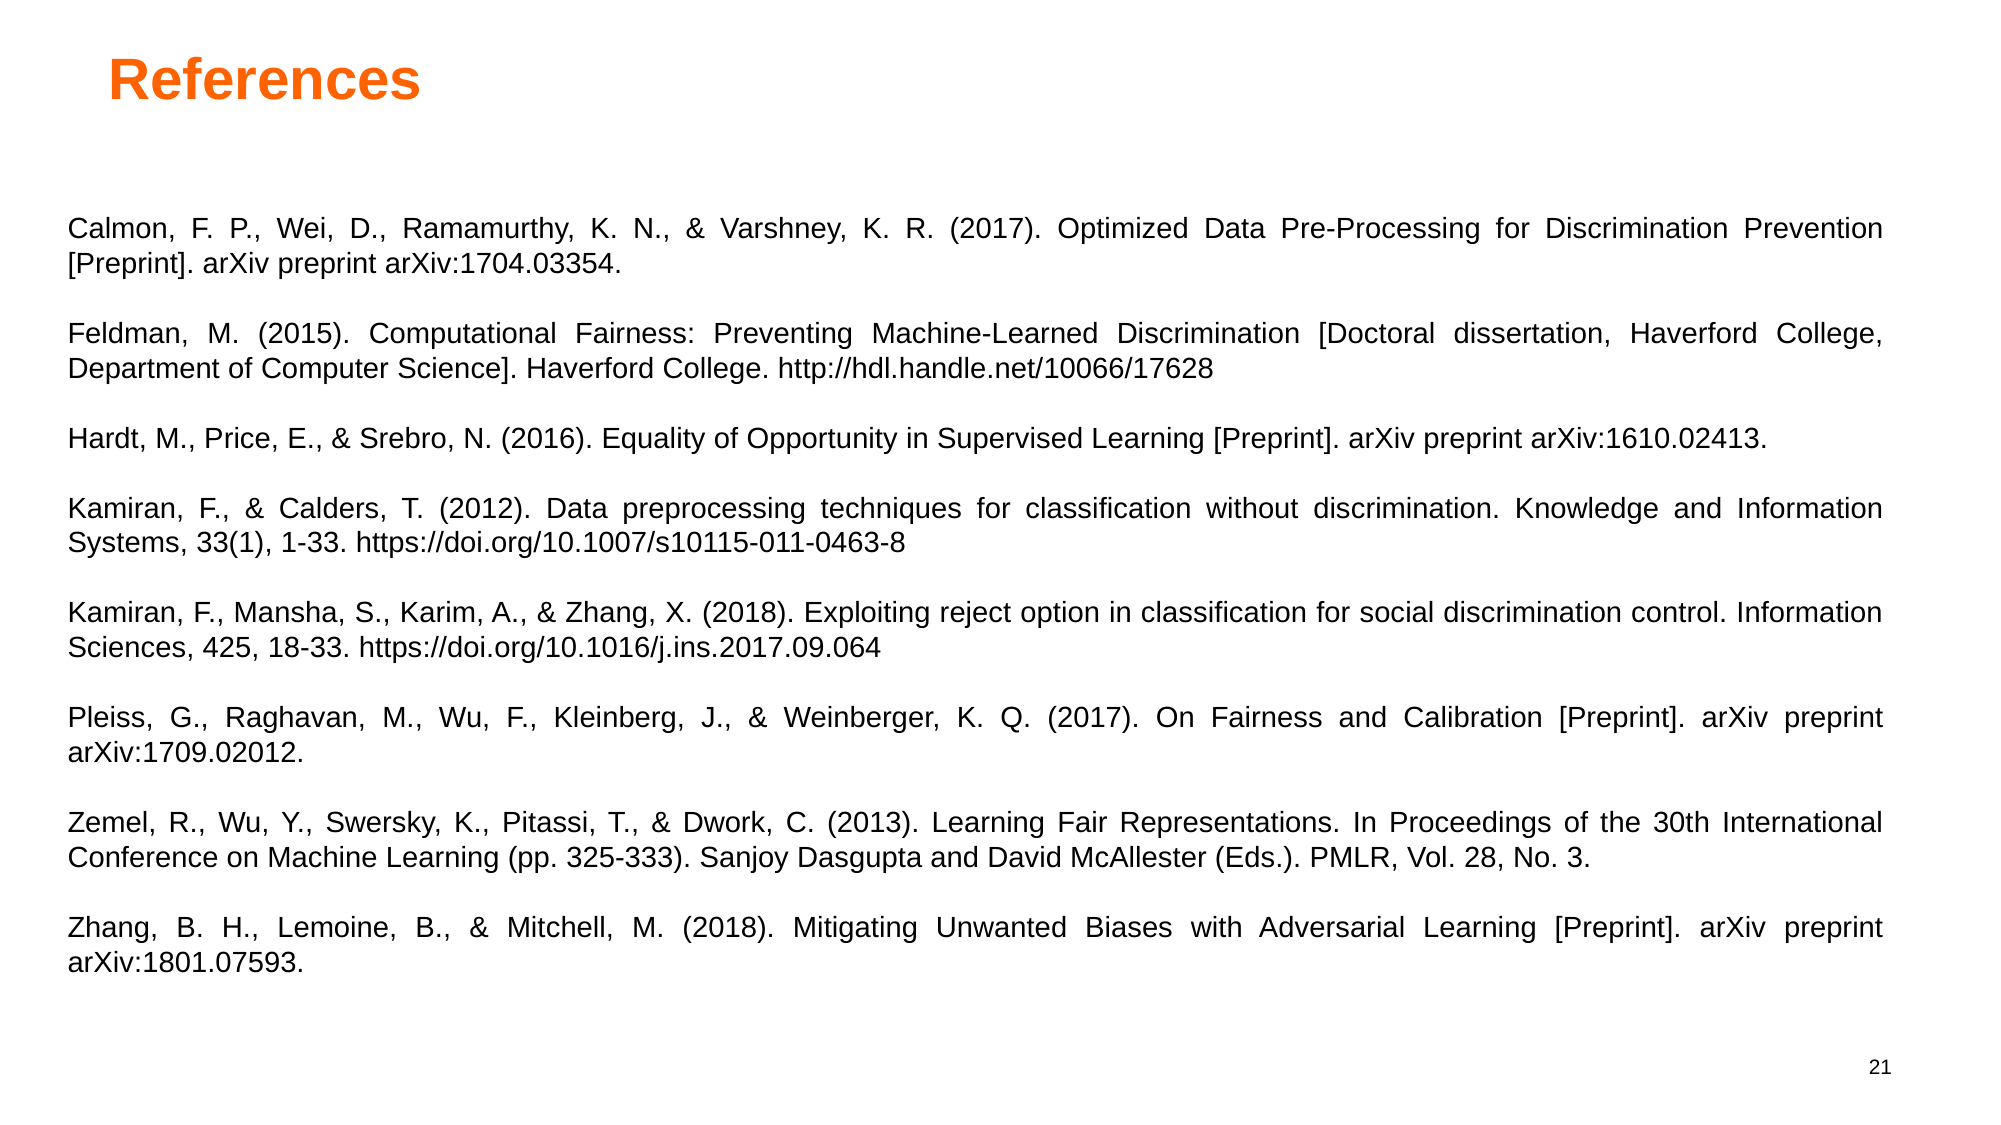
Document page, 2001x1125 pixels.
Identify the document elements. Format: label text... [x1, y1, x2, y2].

title References [108, 53, 1892, 188]
text_box Calmon, F. P., Wei, D., Ramamurthy, K. N., & Varshney, K. R. (2017). Optimized Data Pre-Processing for Discrimination Prevention [Preprint]. arXiv preprint arXiv:1704.03354. Feldman, M. (2015). Computational Fairness: Preventing Machine-Learned Discrimination [Doctoral dissertation, Haverford College, Department of Computer Science]. Haverford College. http://hdl.handle.net/10066/17628 Hardt, M., Price, E., & Srebro, N. (2016). Equality of Opportunity in Supervised Learning [Preprint]. arXiv preprint arXiv:1610.02413. Kamiran, F., & Calders, T. (2012). Data preprocessing techniques for classification without discrimination. Knowledge and Information Systems, 33(1), 1-33. https://doi.org/10.1007/s10115-011-0463-8 Kamiran, F., Mansha, S., Karim, A., & Zhang, X. (2018). Exploiting reject option in classification for social discrimination control. Information Sciences, 425, 18-33. https://doi.org/10.1016/j.ins.2017.09.064 Pleiss, G., Raghavan, M., Wu, F., Kleinberg, J., & Weinberger, K. Q. (2017). On Fairness and Calibration [Preprint]. arXiv preprint arXiv:1709.02012. Zemel, R., Wu, Y., Swersky, K., Pitassi, T., & Dwork, C. (2013). Learning Fair Representations. In Proceedings of the 30th International Conference on Machine Learning (pp. 325-333). Sanjoy Dasgupta and David McAllester (Eds.). PMLR, Vol. 28, No. 3. Zhang, B. H., Lemoine, B., & Mitchell, M. (2018). Mitigating Unwanted Biases with Adversarial Learning [Preprint]. arXiv preprint arXiv:1801.07593. [61, 203, 1892, 985]
slide_number 21 [1810, 1050, 1892, 1082]
